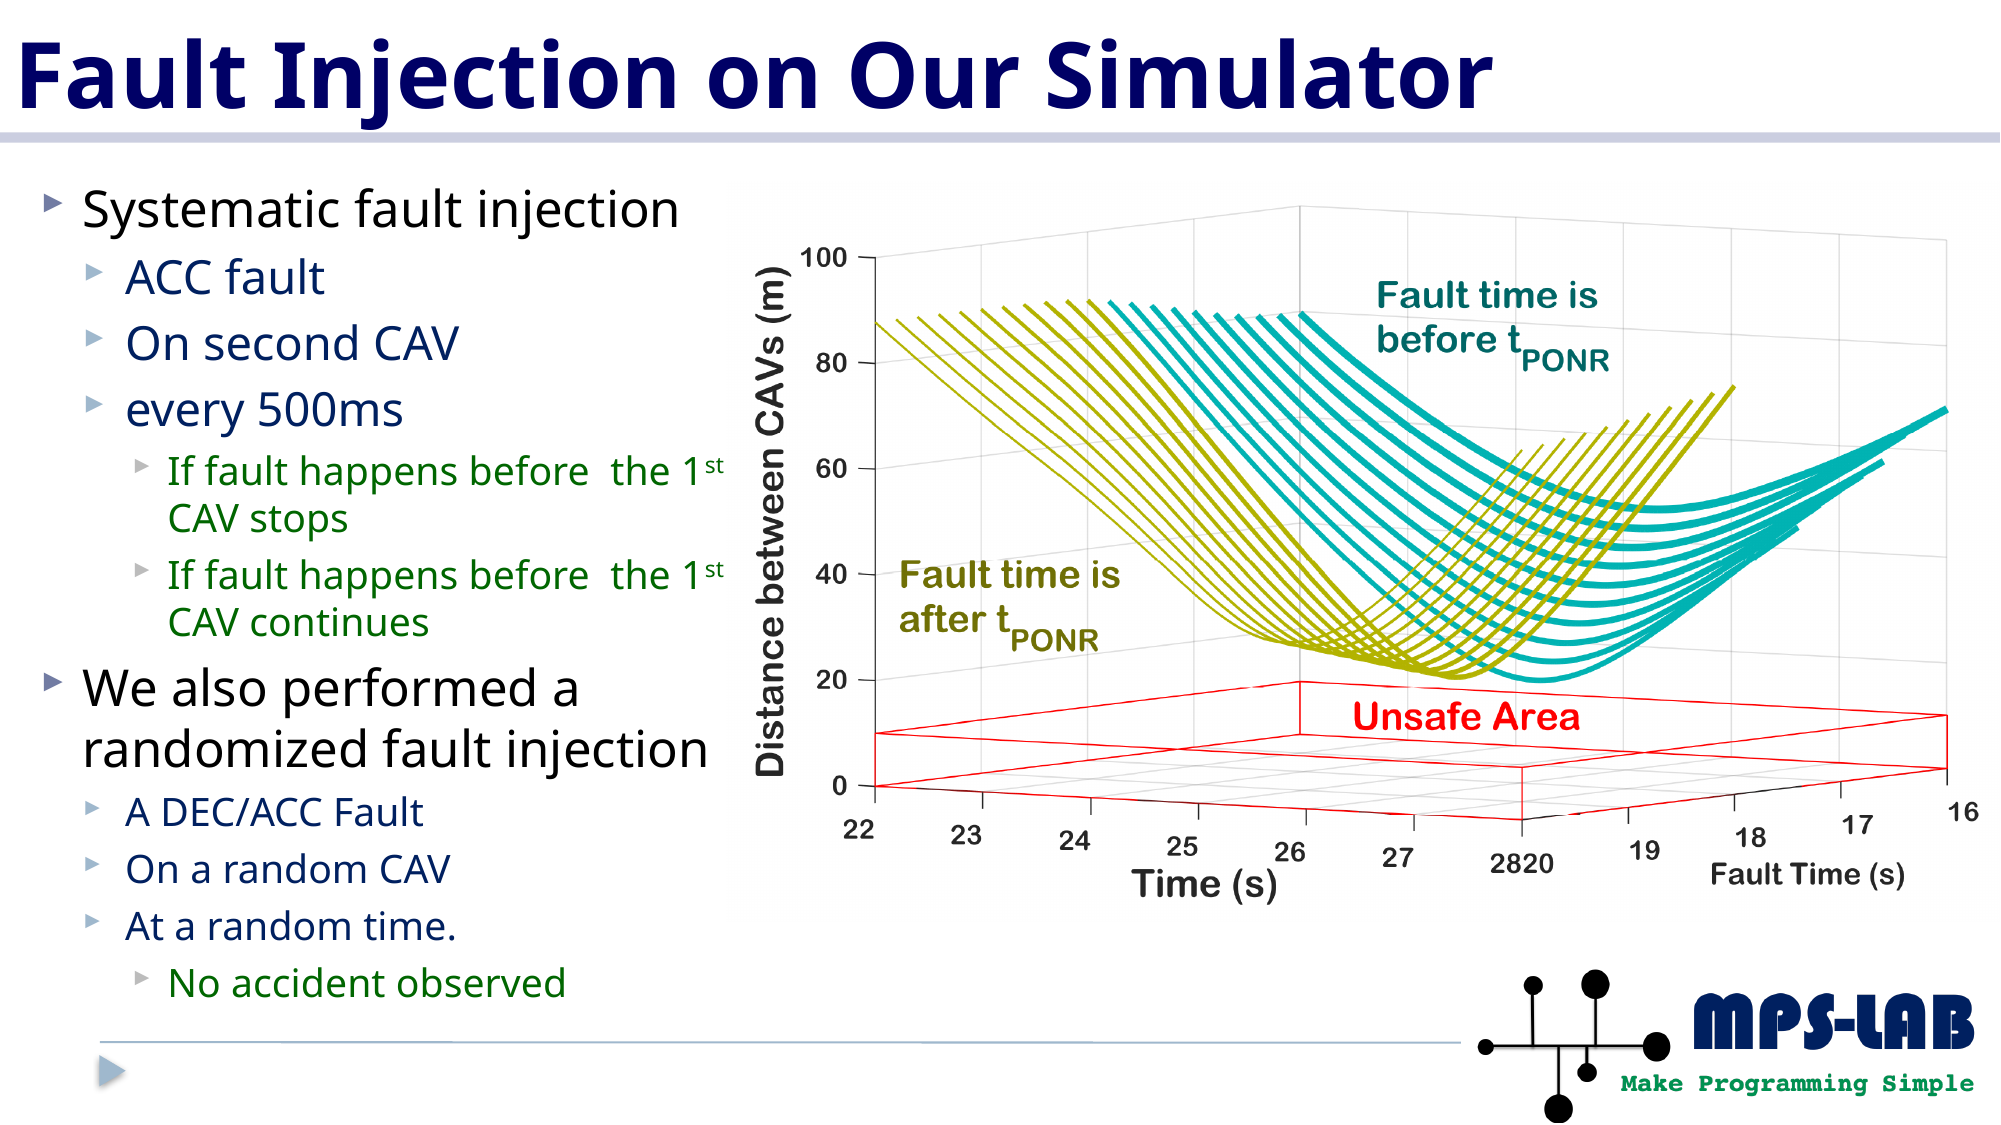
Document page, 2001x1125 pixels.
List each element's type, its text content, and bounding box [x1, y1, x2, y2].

picture [1477, 950, 2001, 1123]
picture [726, 180, 2000, 923]
title Fault Injection on Our Simulator [0, 0, 2000, 134]
